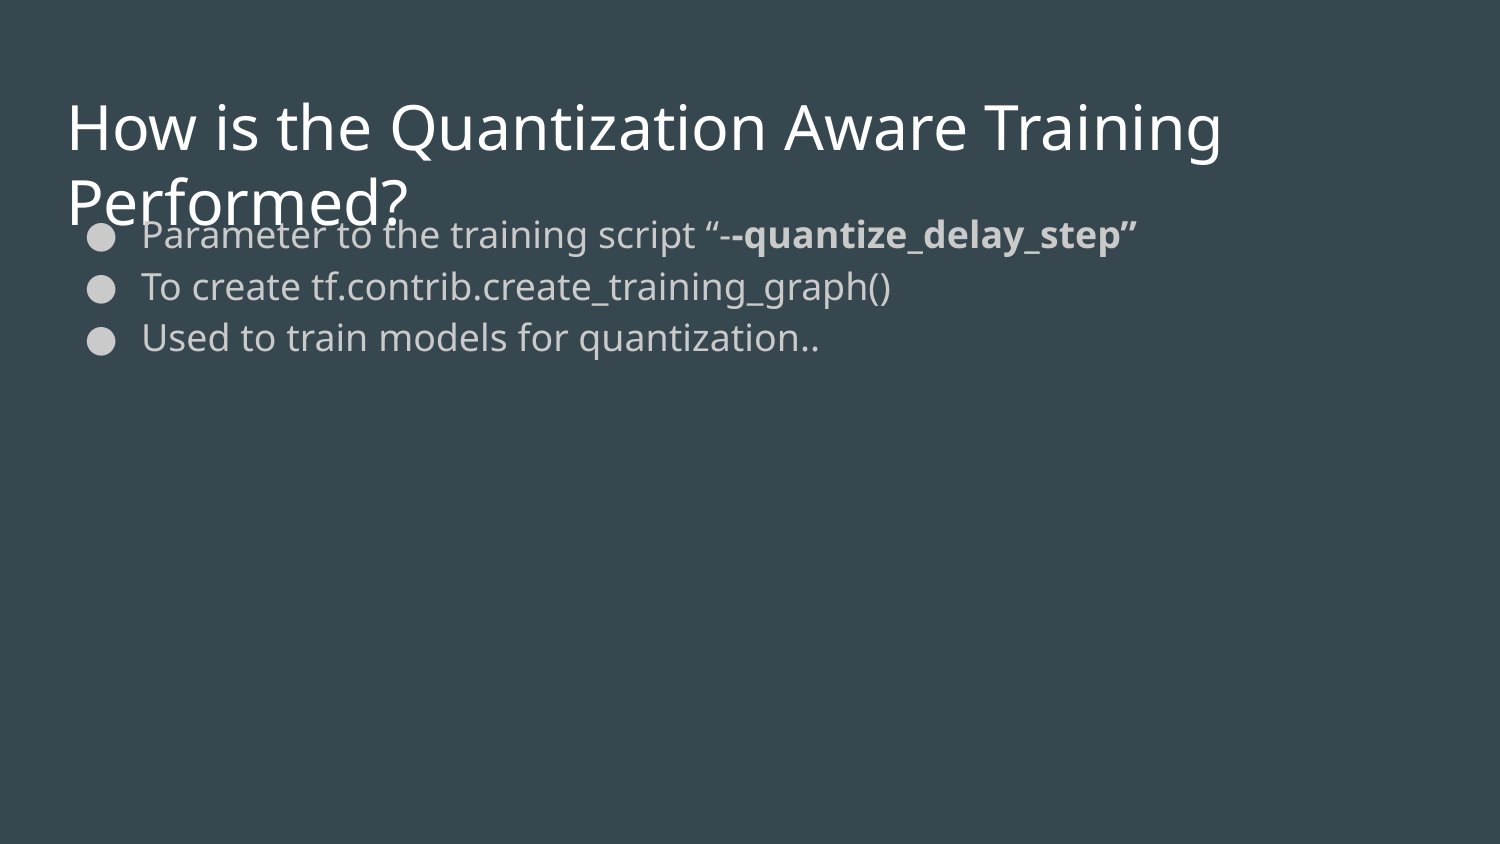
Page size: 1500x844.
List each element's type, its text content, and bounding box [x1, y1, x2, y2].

title How is the Quantization Aware Training Performed? [51, 72, 1449, 167]
list Parameter to the training script “--quantize_delay_step” To create tf.contrib.create_training_graph() Used to train models for quantization.. [51, 189, 1449, 750]
